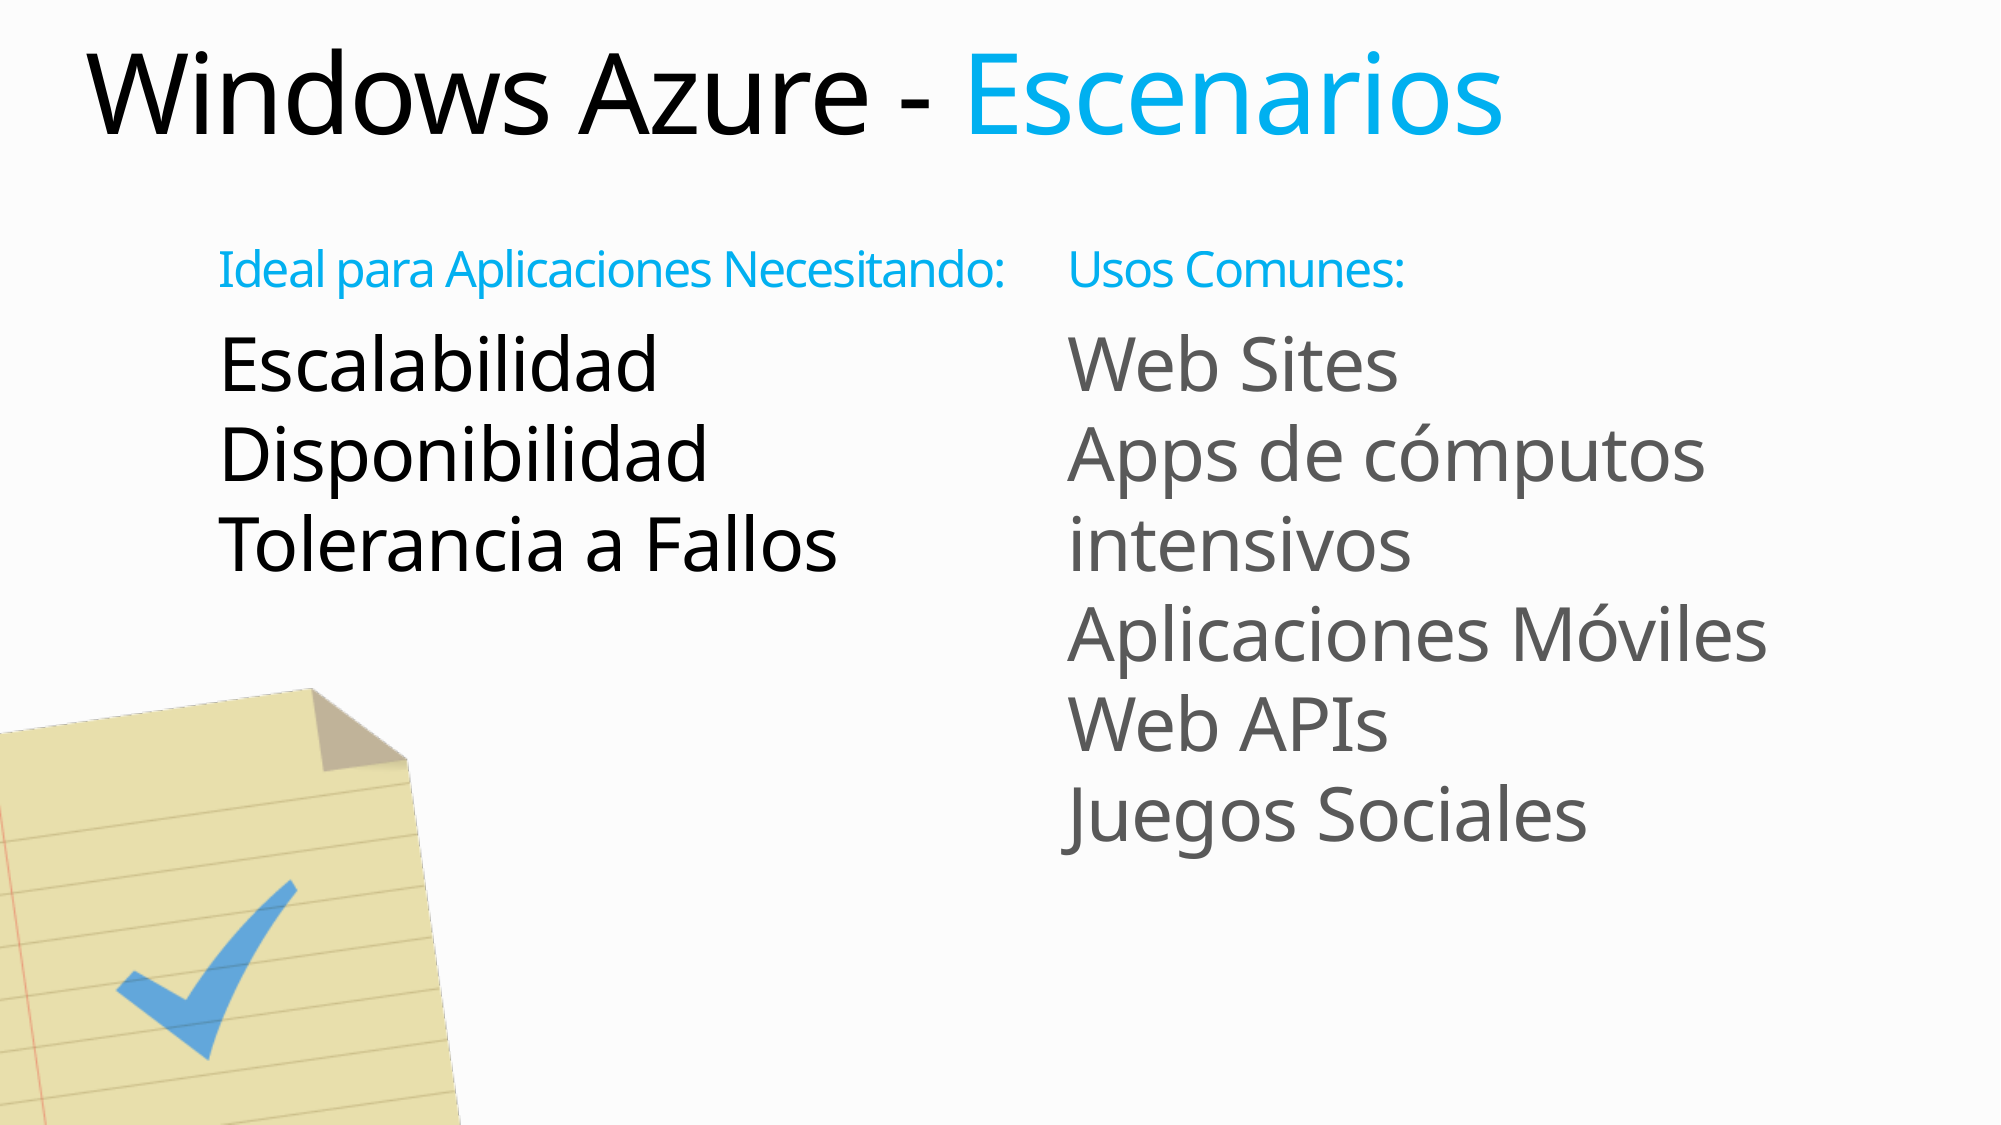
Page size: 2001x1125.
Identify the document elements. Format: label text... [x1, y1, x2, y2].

list Ideal para Aplicaciones Necesitando: Escalabilidad Disponibilidad Tolerancia a Fallos [217, 237, 1066, 641]
picture [0, 648, 462, 1125]
title Windows Azure - Escenarios [85, 37, 1915, 161]
text_box Usos Comunes: Web Sites Apps de cómputos intensivos Aplicaciones Móviles Web APIs Juegos Sociales [1066, 237, 1962, 857]
